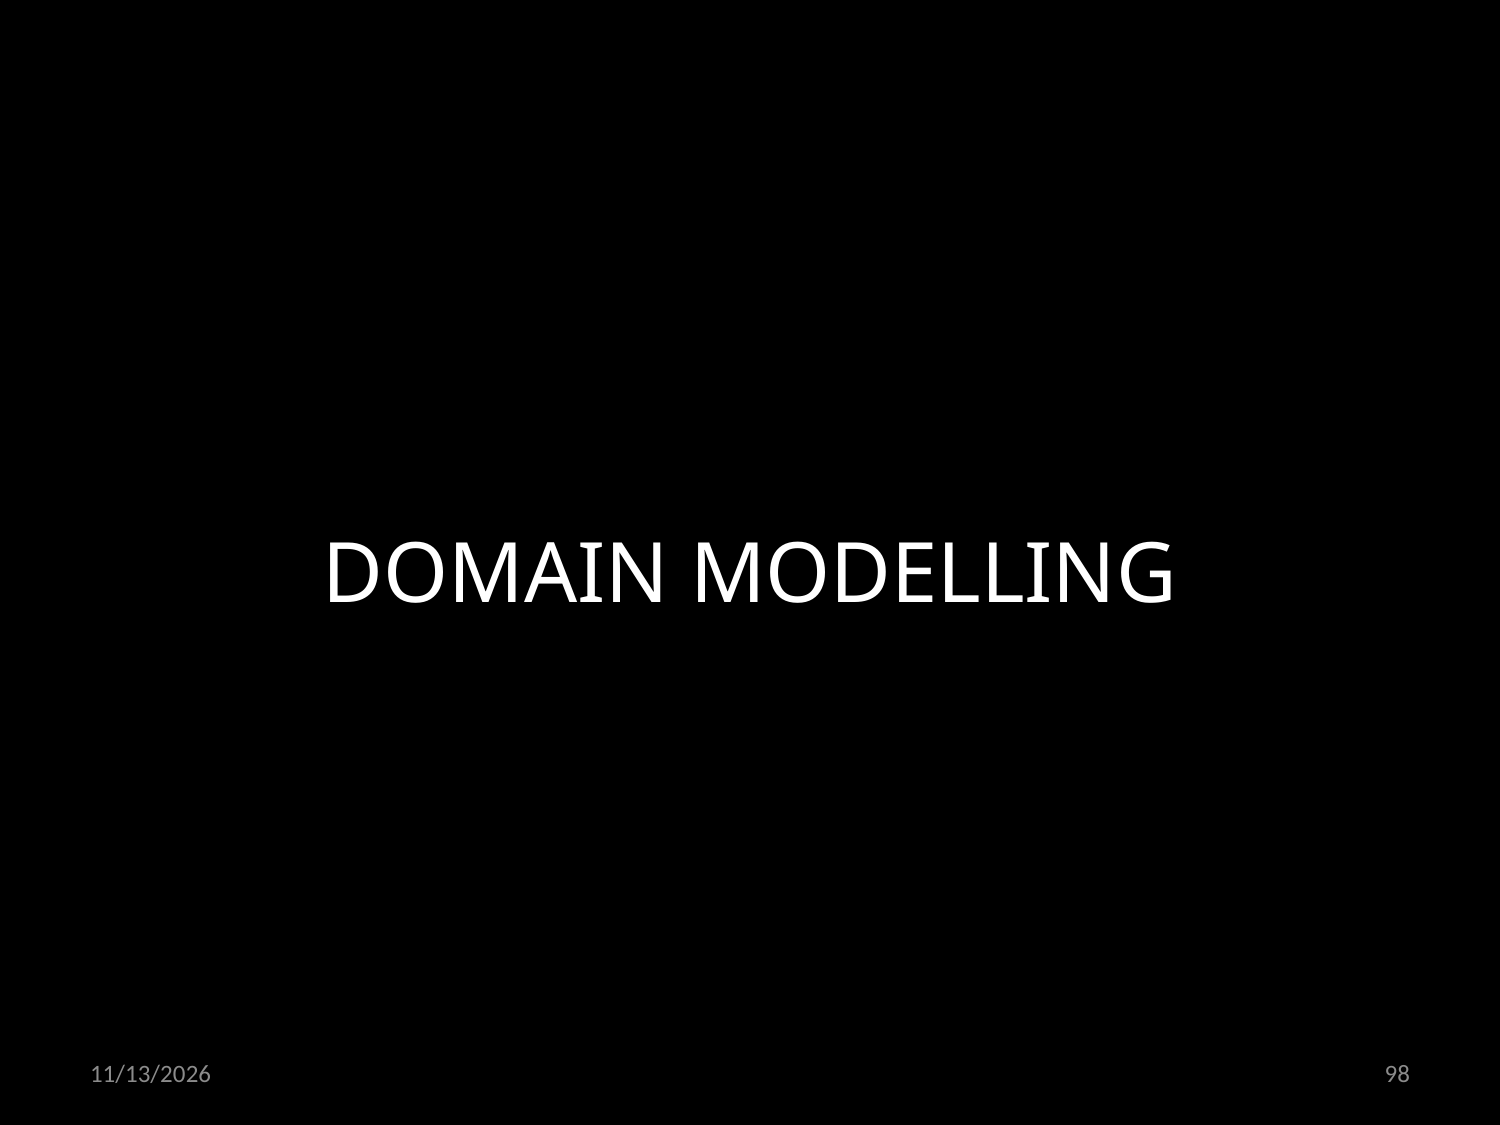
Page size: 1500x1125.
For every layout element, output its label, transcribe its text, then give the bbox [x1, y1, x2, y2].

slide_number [75, 1042, 425, 1103]
slide_number 98 [1074, 1042, 1425, 1103]
list DOMAIN MODELLING [0, 512, 1500, 614]
